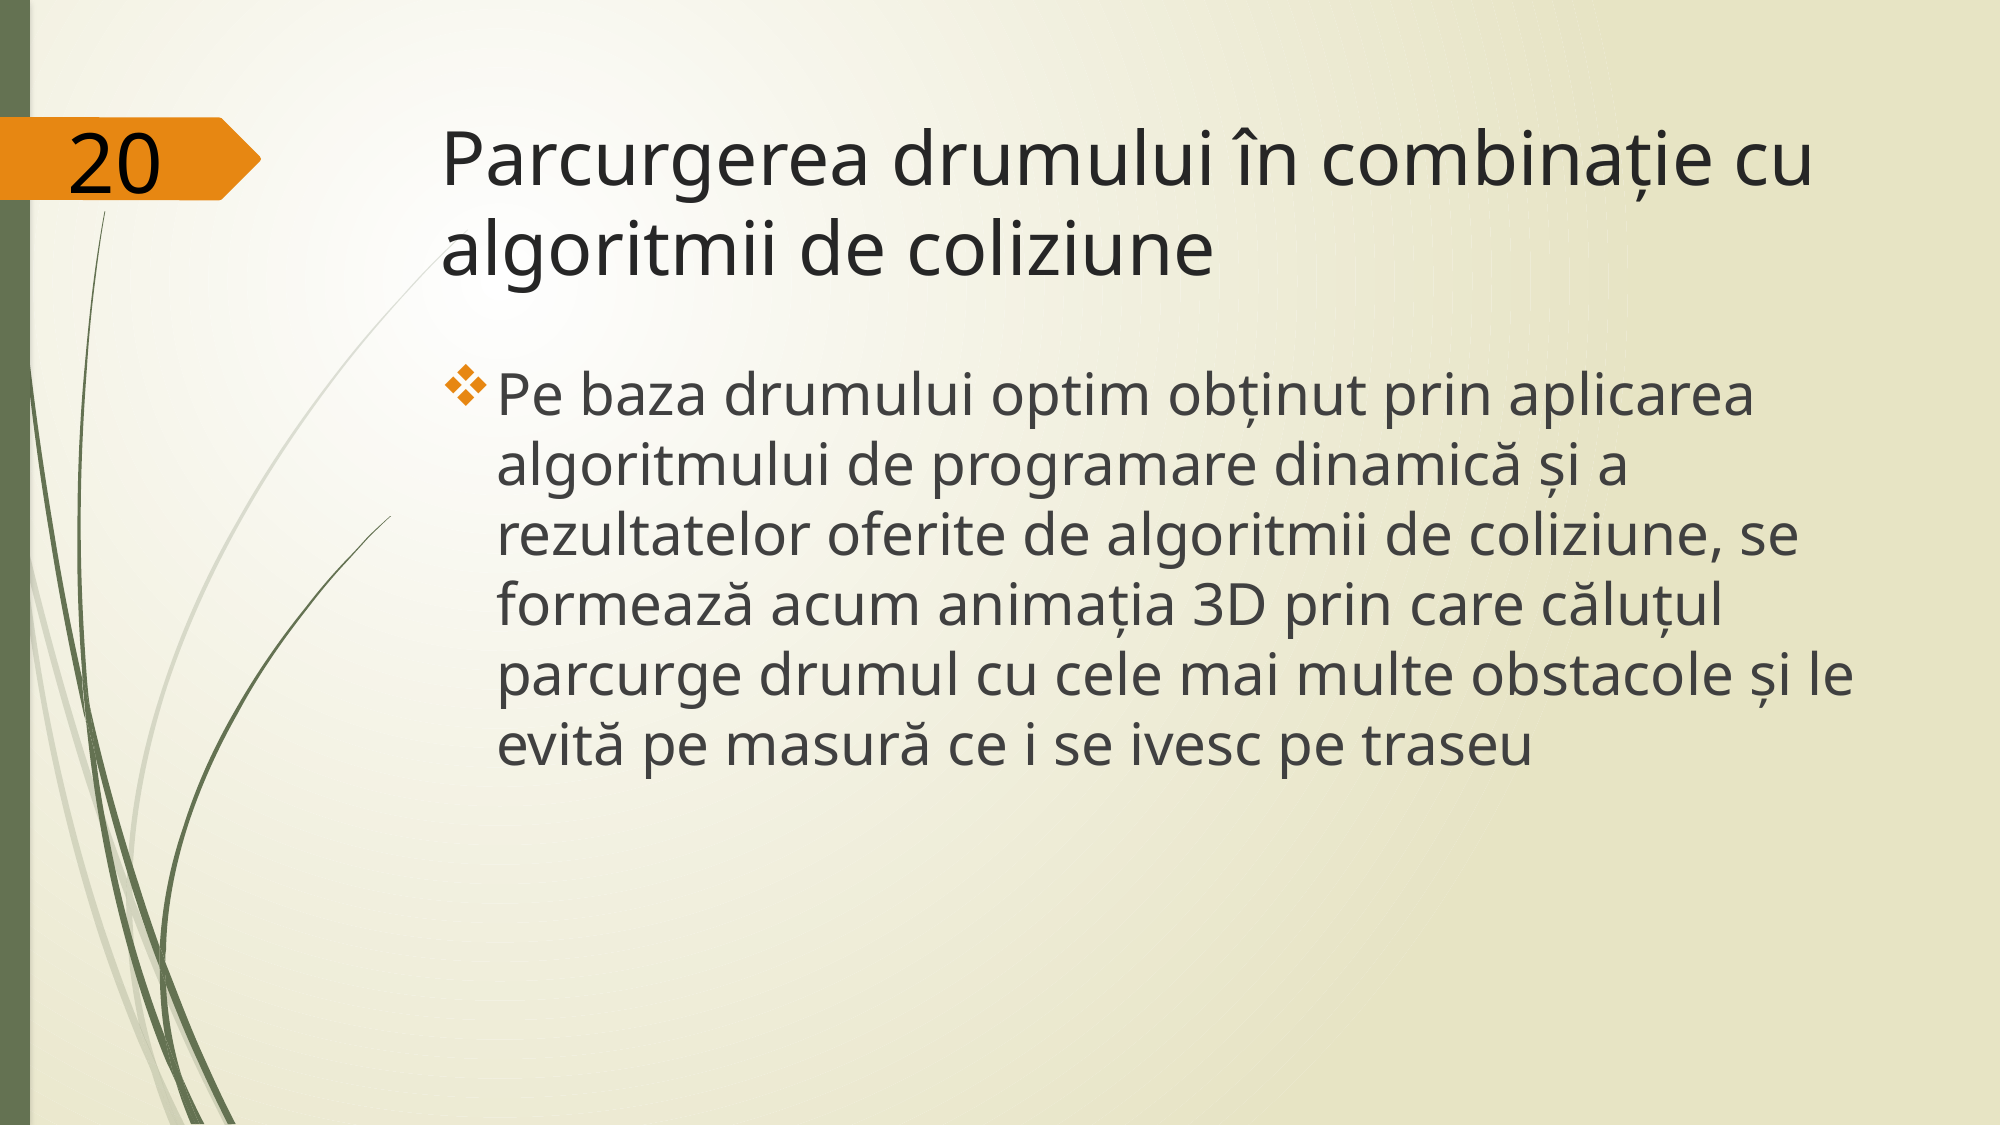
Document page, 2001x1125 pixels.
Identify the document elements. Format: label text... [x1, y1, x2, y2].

text_box 20 [53, 102, 178, 218]
list Pe baza drumului optim obținut prin aplicarea algoritmului de programare dinamică și a rezultatelor oferite de algoritmii de coliziune, se formează acum animația 3D prin care căluțul parcurge drumul cu cele mai multe obstacole și le evită pe masură ce i se ivesc pe traseu [424, 350, 1888, 970]
title Parcurgerea drumului în combinație cu algoritmii de coliziune [425, 102, 1888, 313]
